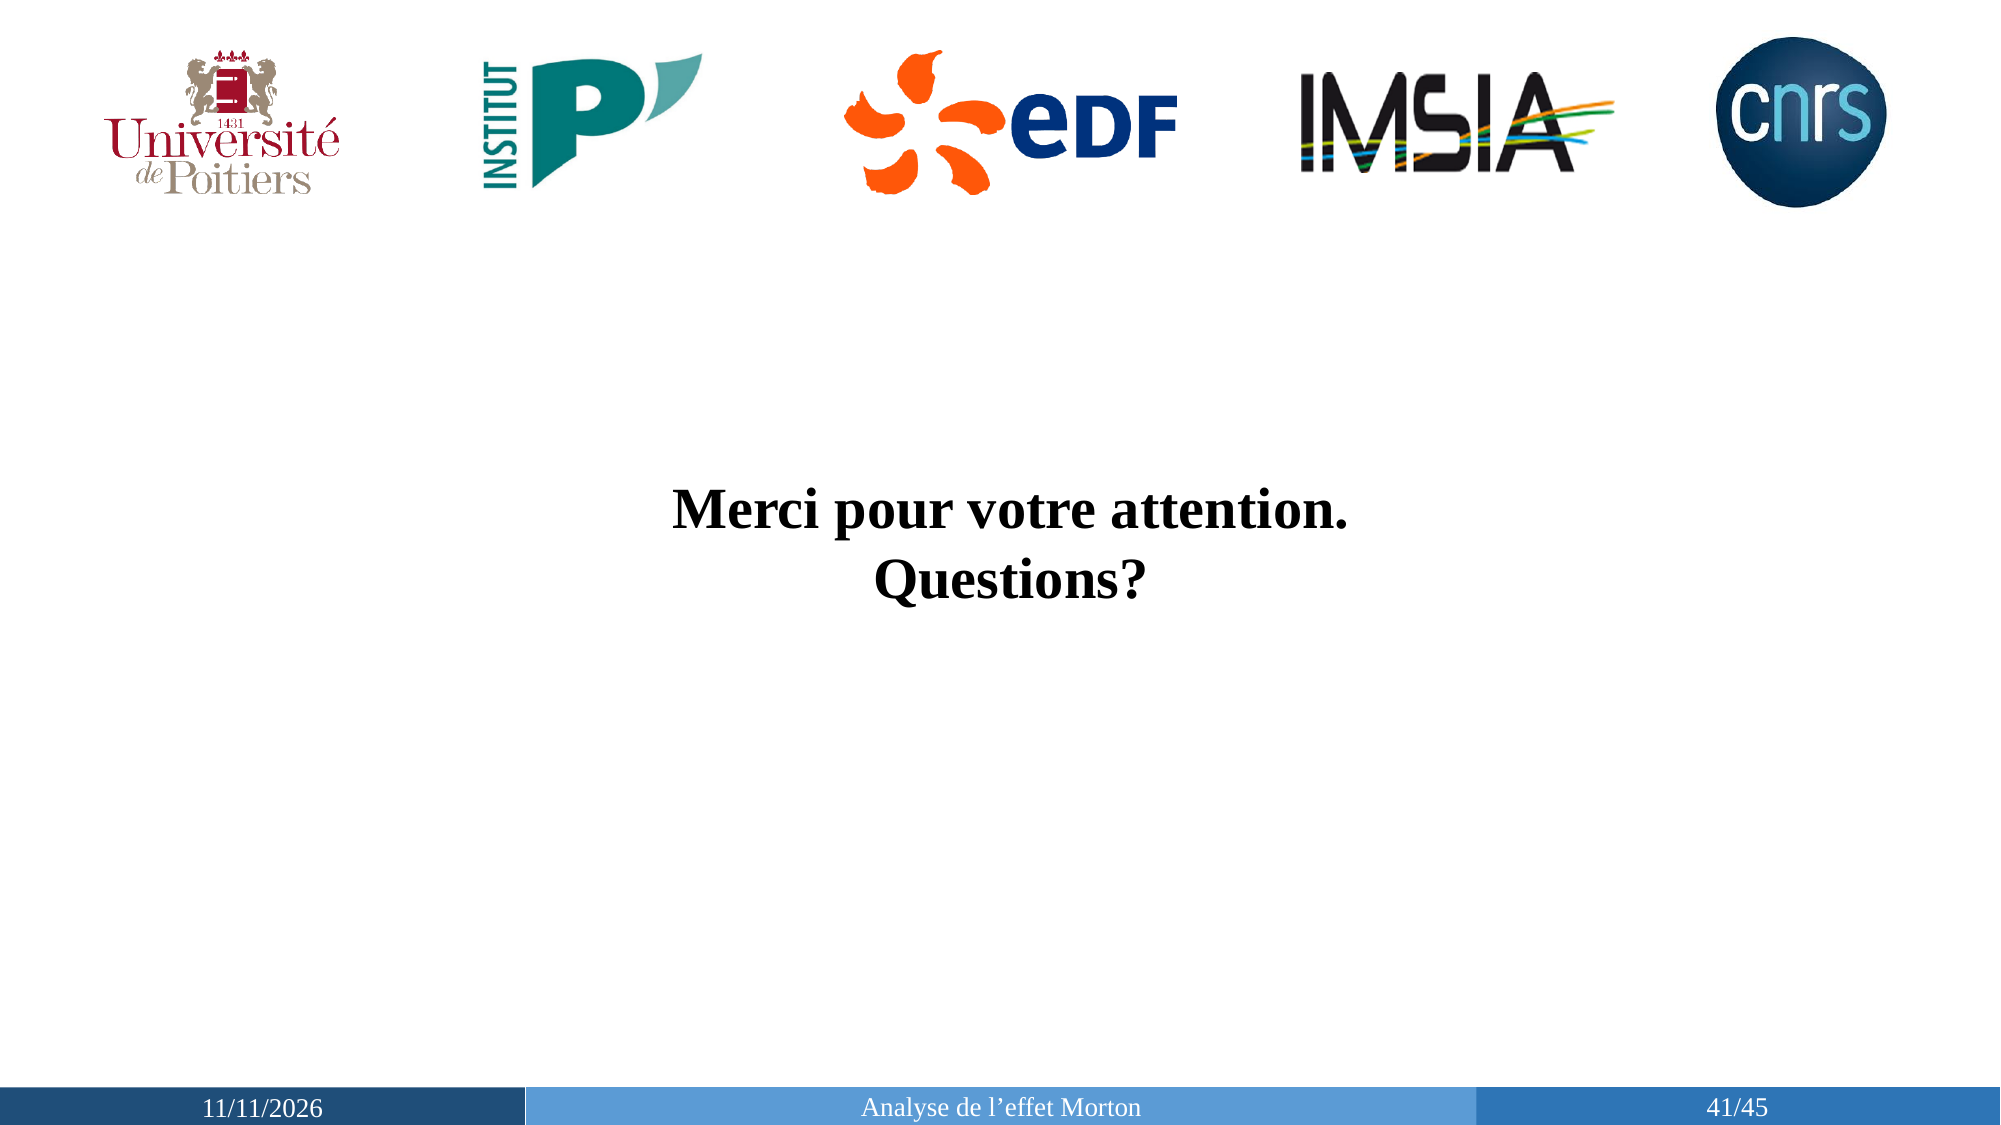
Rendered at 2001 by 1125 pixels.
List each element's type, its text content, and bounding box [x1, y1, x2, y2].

footer Analyse de l’effet Morton [526, 1087, 1477, 1125]
slide_number 41/45 [1477, 1087, 2000, 1125]
text_box Merci pour votre attention. Questions? [581, 394, 1441, 686]
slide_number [0, 1087, 525, 1125]
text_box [104, 30, 1893, 214]
